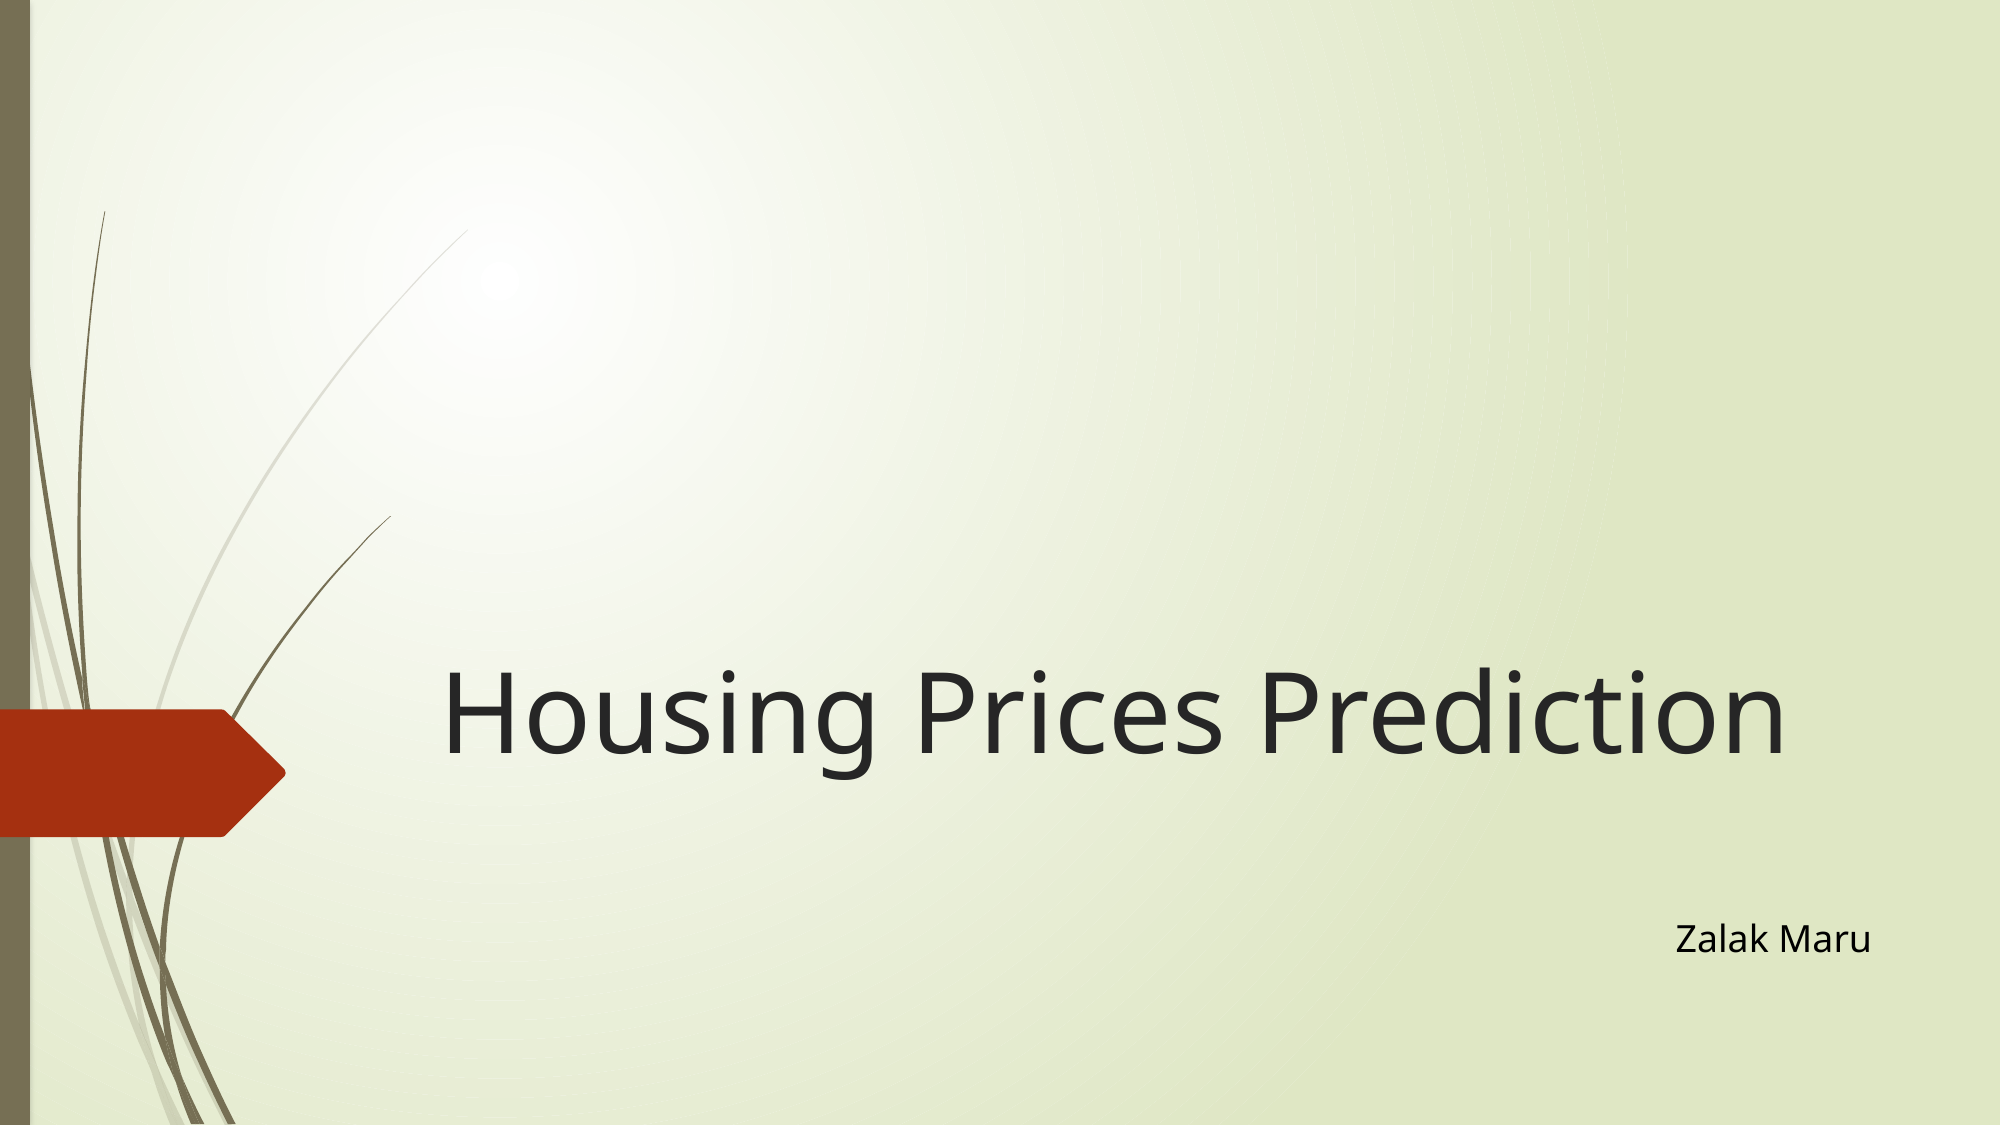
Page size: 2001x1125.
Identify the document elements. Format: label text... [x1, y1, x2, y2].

text_box Zalak Maru [844, 907, 1888, 968]
title Housing Prices Prediction [424, 412, 1888, 784]
